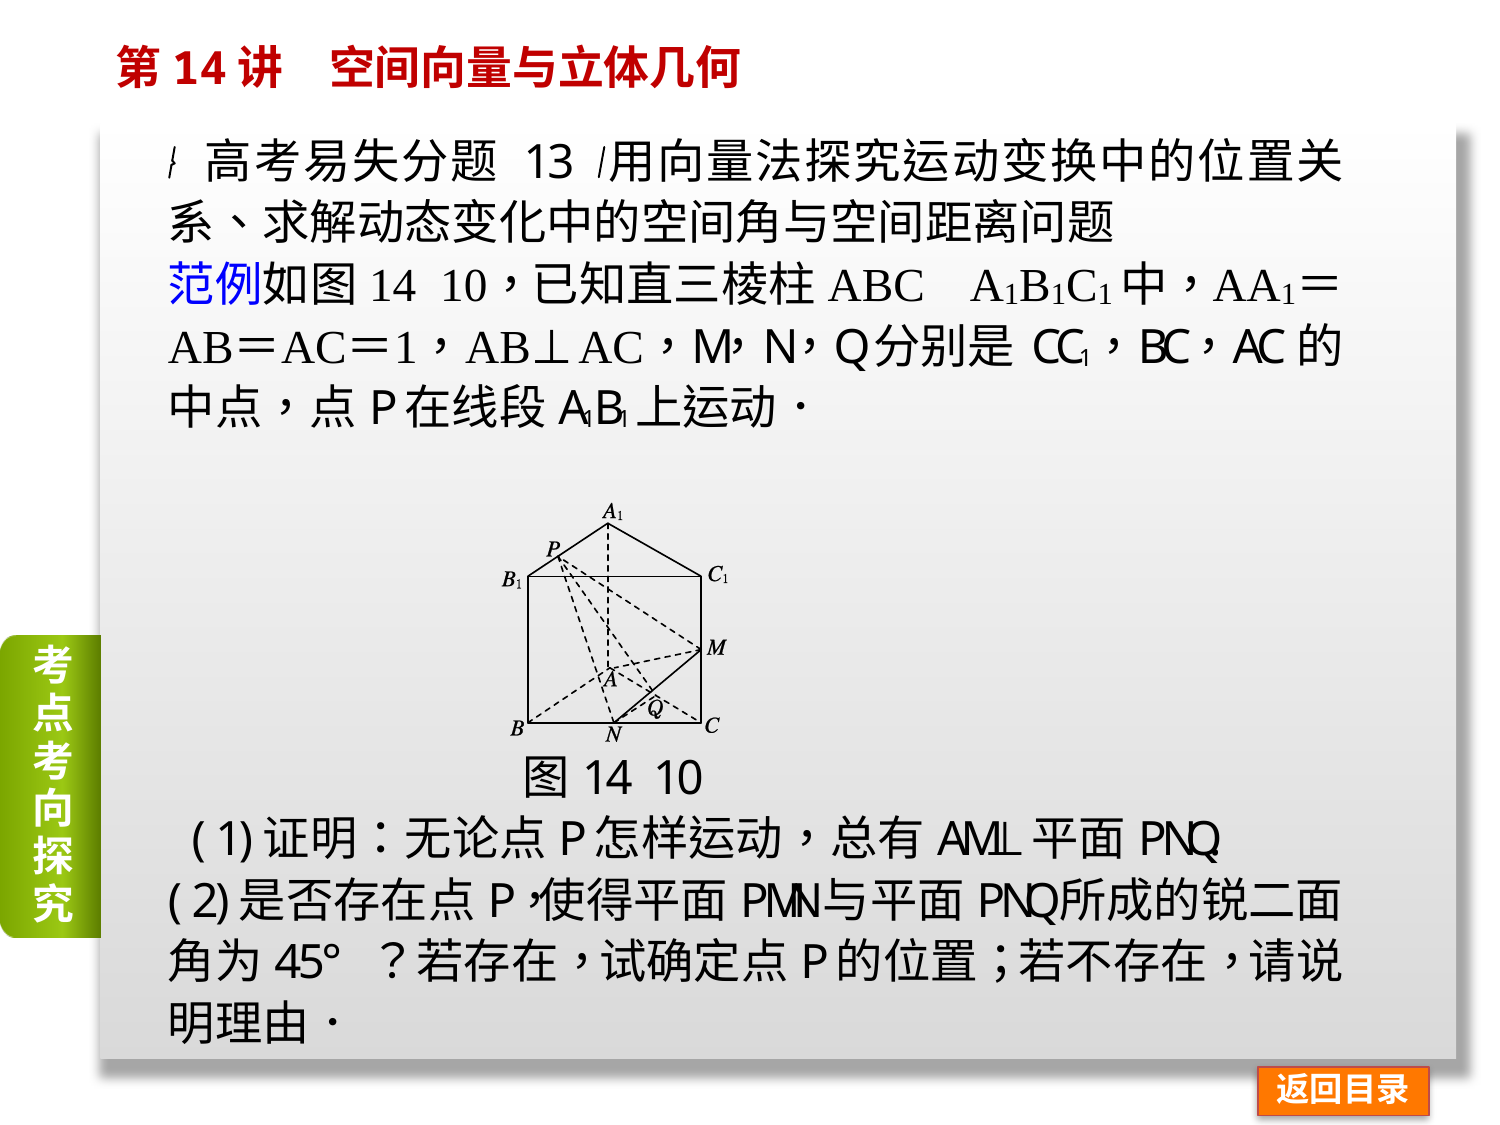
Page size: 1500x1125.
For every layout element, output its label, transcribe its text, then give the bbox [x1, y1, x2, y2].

text_box 返回目录 [1257, 1066, 1430, 1116]
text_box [167, 130, 1344, 1086]
title 第14讲 空间向量与立体几何 [100, 27, 1199, 106]
picture [0, 635, 101, 939]
